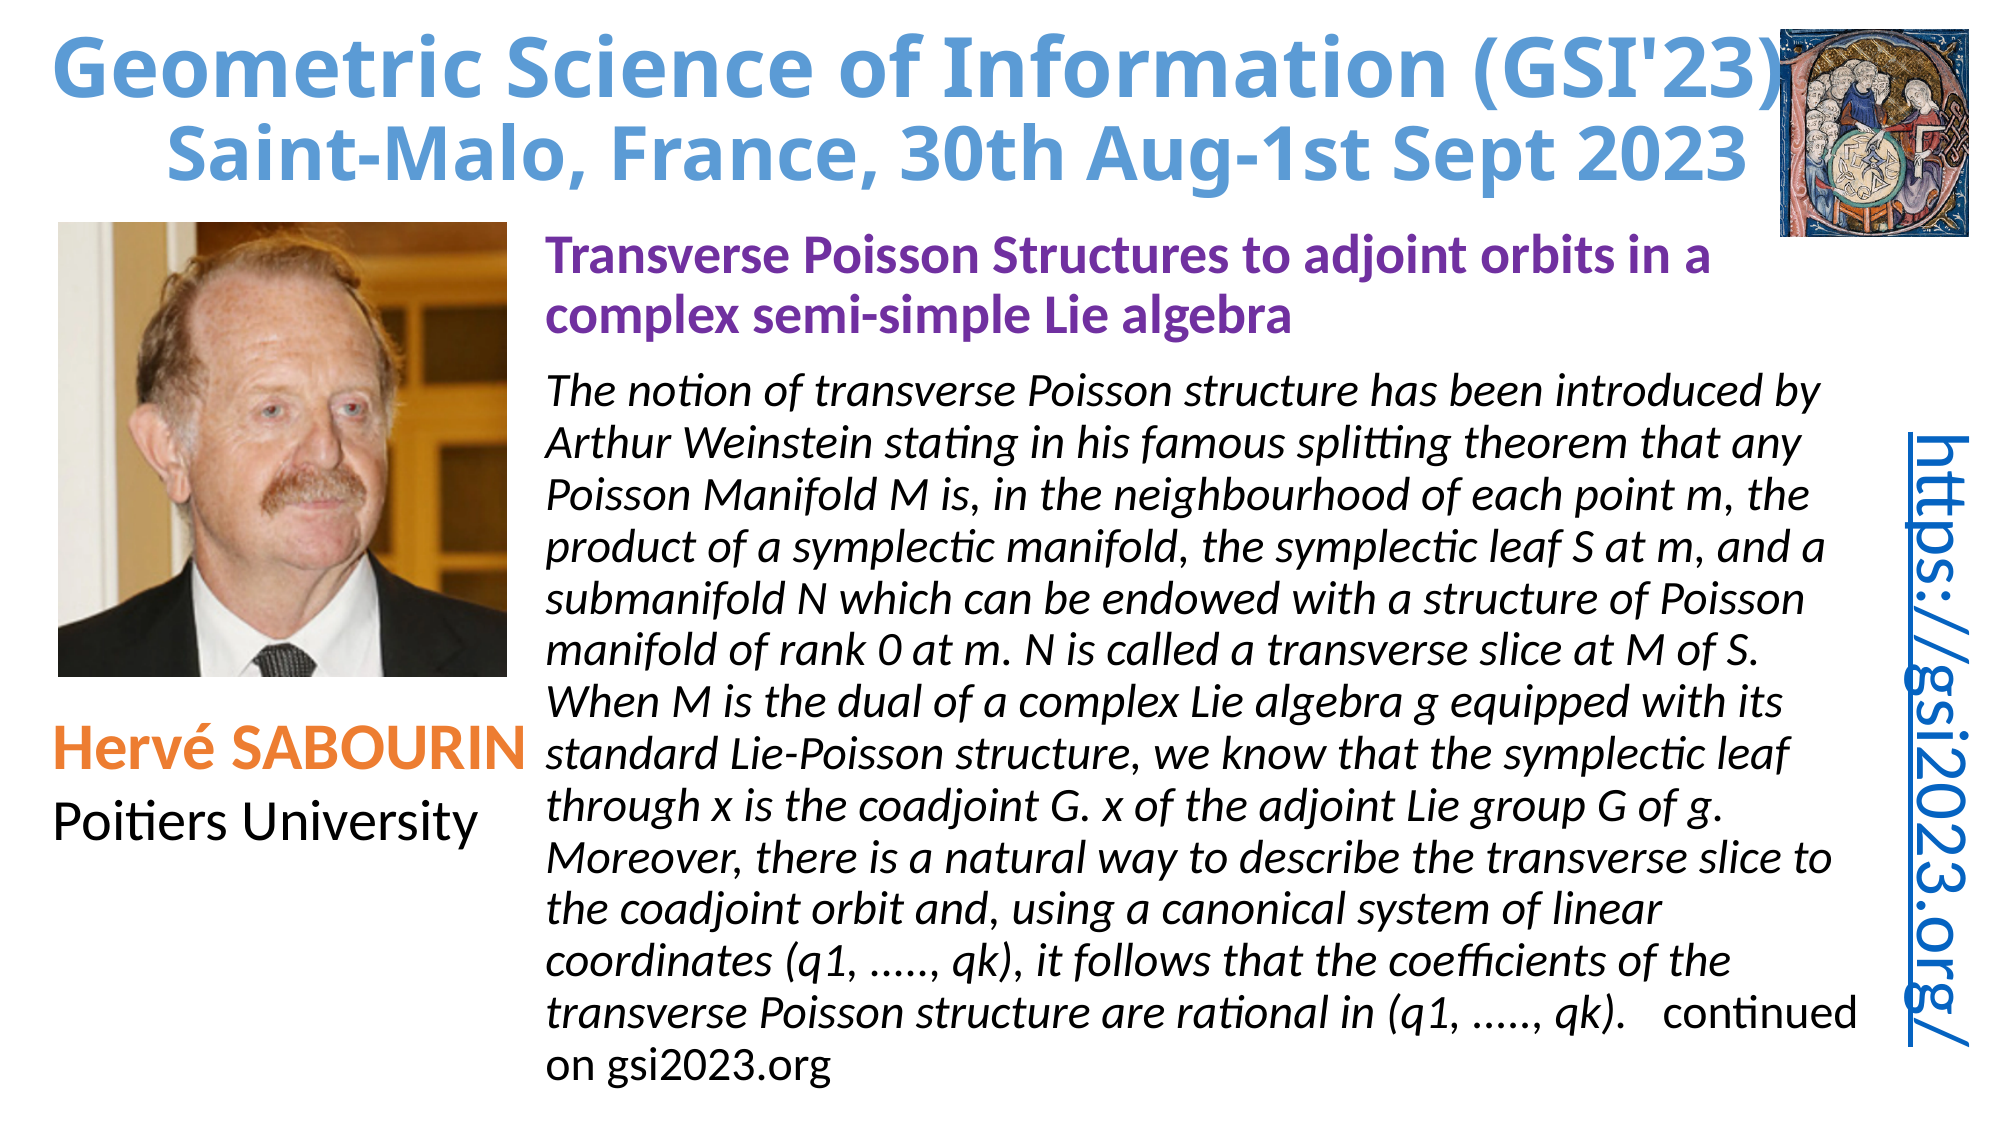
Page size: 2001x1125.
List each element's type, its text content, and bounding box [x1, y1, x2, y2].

picture [1780, 29, 1969, 237]
text_box Geometric Science of Information (GSI'23) Saint-Malo, France, 30th Aug-1st Sept 2023 [34, 0, 1846, 223]
text_box https://gsi2023.org/ [1895, 416, 2000, 1062]
text_box Hervé SABOURIN Poitiers University [37, 695, 557, 860]
list Transverse Poisson Structures to adjoint orbits in a complex semi-simple Lie algebra The notion of transverse Poisson structure has been introduced by Arthur Weinstein stating in his famous splitting theorem that any Poisson Manifold M is, in the neighbourhood of each point m, the product of a symplectic manifold, the symplectic leaf S at m, and a submanifold N which can be endowed with a structure of Poisson manifold of rank 0 at m. N is called a transverse slice at M of S. When M is the dual of a complex Lie algebra g equipped with its standard Lie-Poisson structure, we know that the symplectic leaf through x is the coadjoint G. x of the adjoint Lie group G of g. Moreover, there is a natural way to describe the transverse slice to the coadjoint orbit and, using a canonical system of linear coordinates (q1, ....., qk), it follows that the coefficients of the transverse Poisson structure are rational in (q1, ....., qk). continued on gsi2023.org [530, 223, 1894, 1106]
picture [58, 222, 507, 677]
